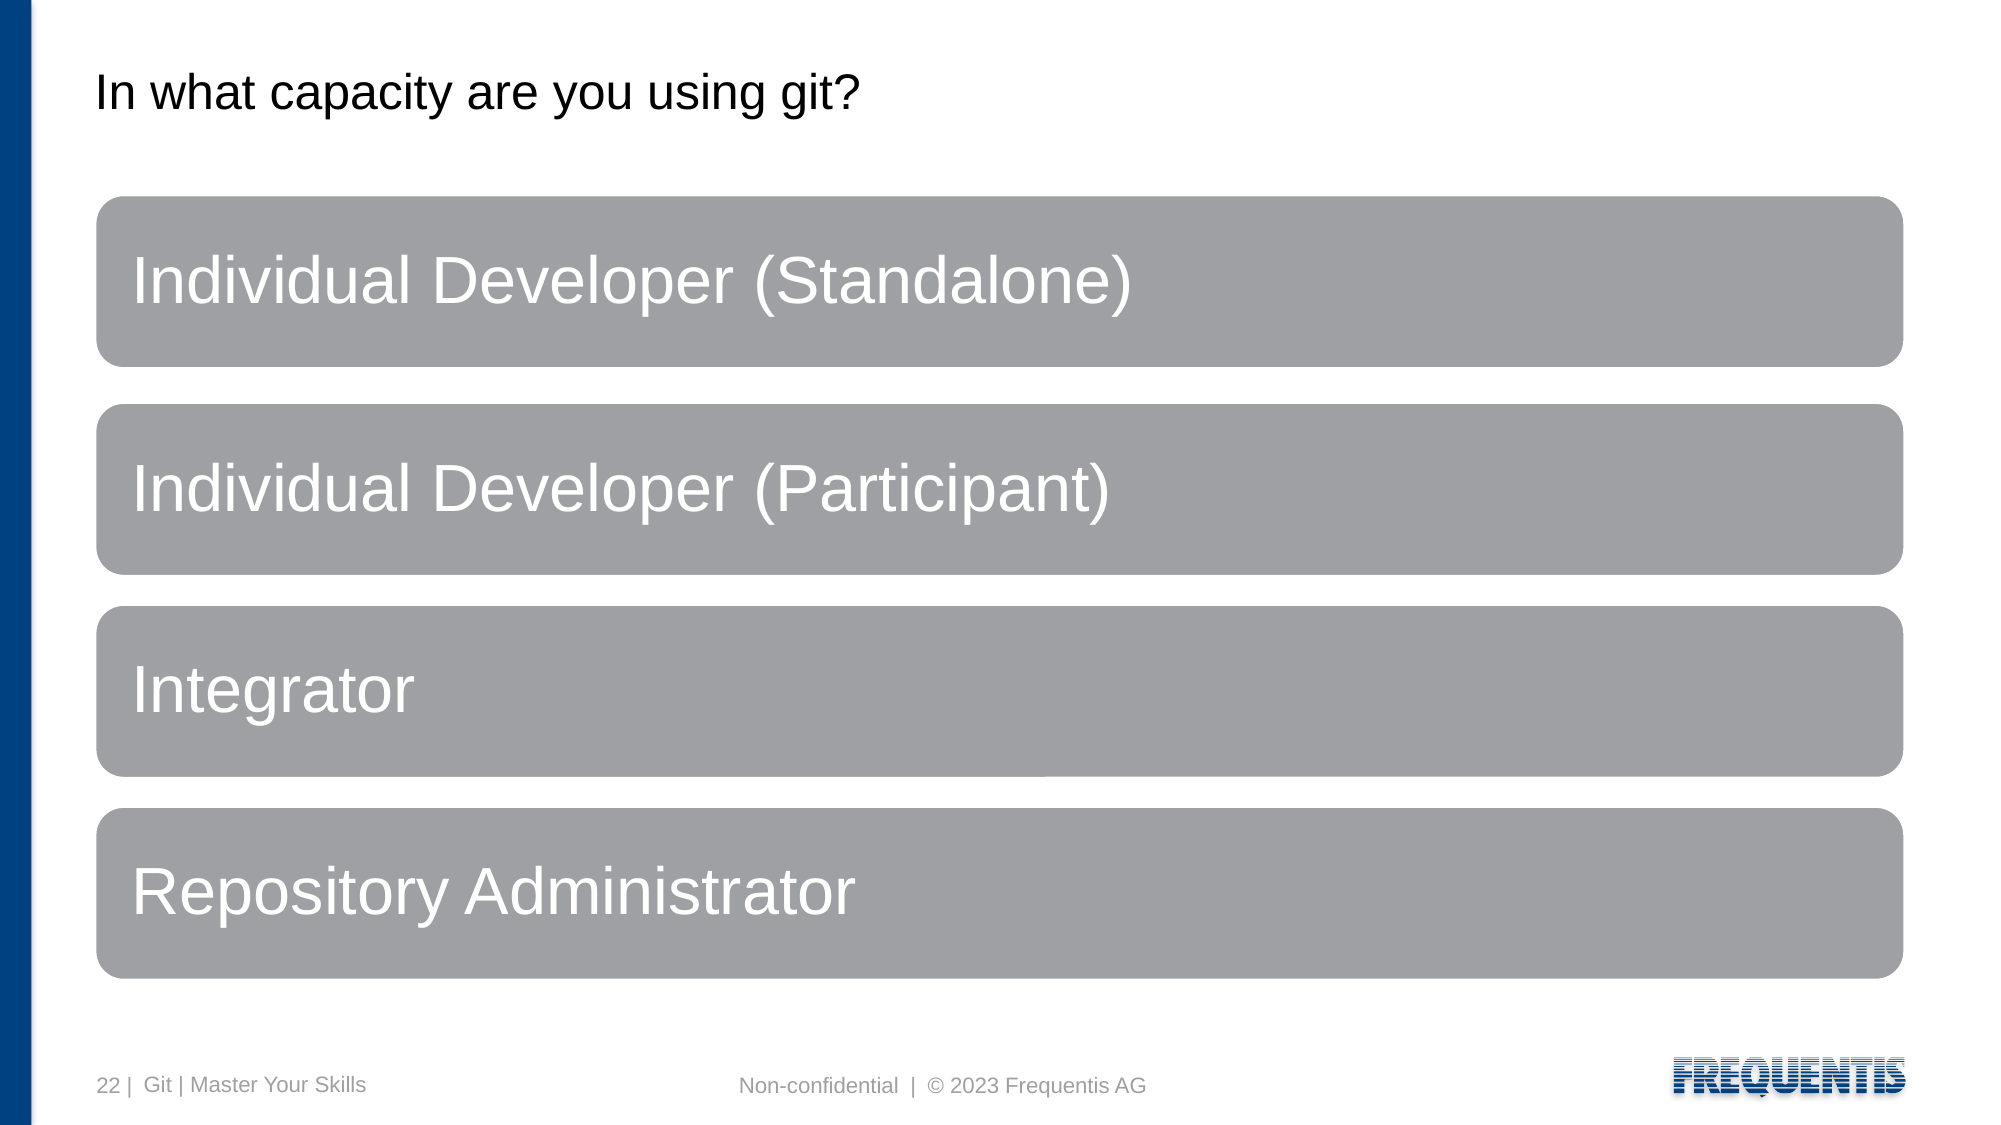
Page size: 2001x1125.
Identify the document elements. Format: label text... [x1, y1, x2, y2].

title In what capacity are you using git? [94, 59, 1906, 123]
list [94, 193, 1906, 987]
